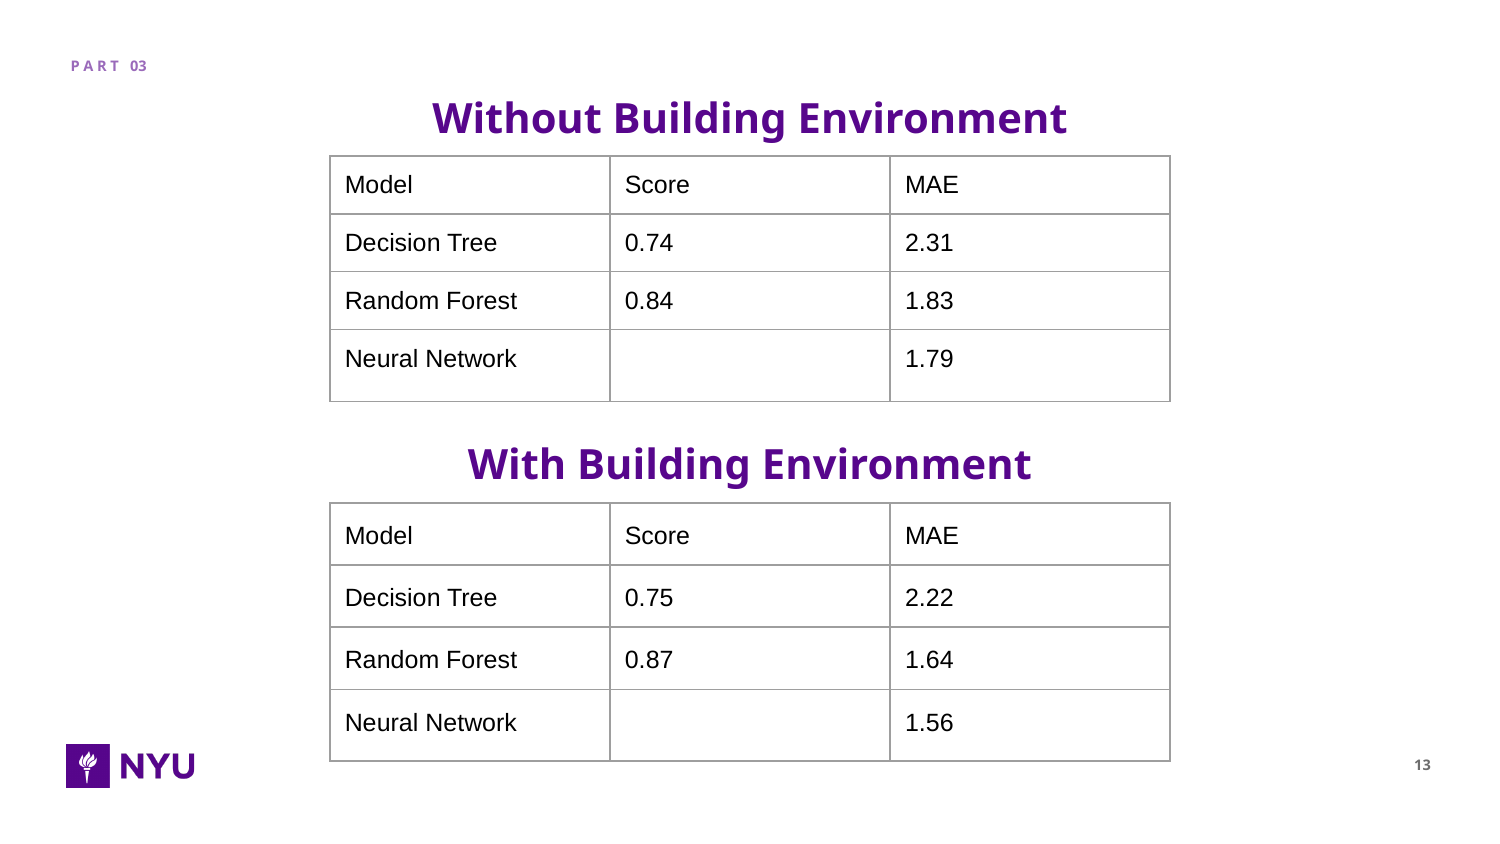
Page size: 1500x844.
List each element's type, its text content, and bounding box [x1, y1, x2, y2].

table_cell 2.22 [891, 566, 1169, 626]
table_cell [611, 330, 889, 401]
table_header Score [611, 504, 889, 564]
table_header Model [331, 504, 609, 564]
table_cell 1.83 [891, 272, 1169, 329]
table_cell Decision Tree [331, 215, 609, 271]
title With Building Environment [359, 413, 1141, 503]
table_cell Random Forest [331, 628, 609, 689]
table_header MAE [891, 504, 1169, 564]
table_cell 1.64 [891, 628, 1169, 689]
table_cell 1.56 [891, 690, 1169, 760]
table_header MAE [891, 157, 1169, 213]
table_cell 0.87 [611, 628, 889, 689]
table_cell Neural Network [331, 690, 609, 760]
picture [66, 744, 195, 788]
table_cell Decision Tree [331, 566, 609, 626]
text_box P A R T 03 [55, 41, 456, 92]
table_cell 0.75 [611, 566, 889, 626]
table_header Model [331, 157, 609, 213]
table_cell 2.31 [891, 215, 1169, 271]
table_cell Neural Network [331, 330, 609, 401]
table_cell 0.74 [611, 215, 889, 271]
table_cell [611, 690, 889, 760]
title Without Building Environment [359, 67, 1141, 158]
table_header Score [611, 158, 889, 213]
table_cell Random Forest [331, 272, 609, 329]
table_cell 0.84 [611, 272, 889, 329]
table_cell 1.79 [891, 330, 1169, 401]
